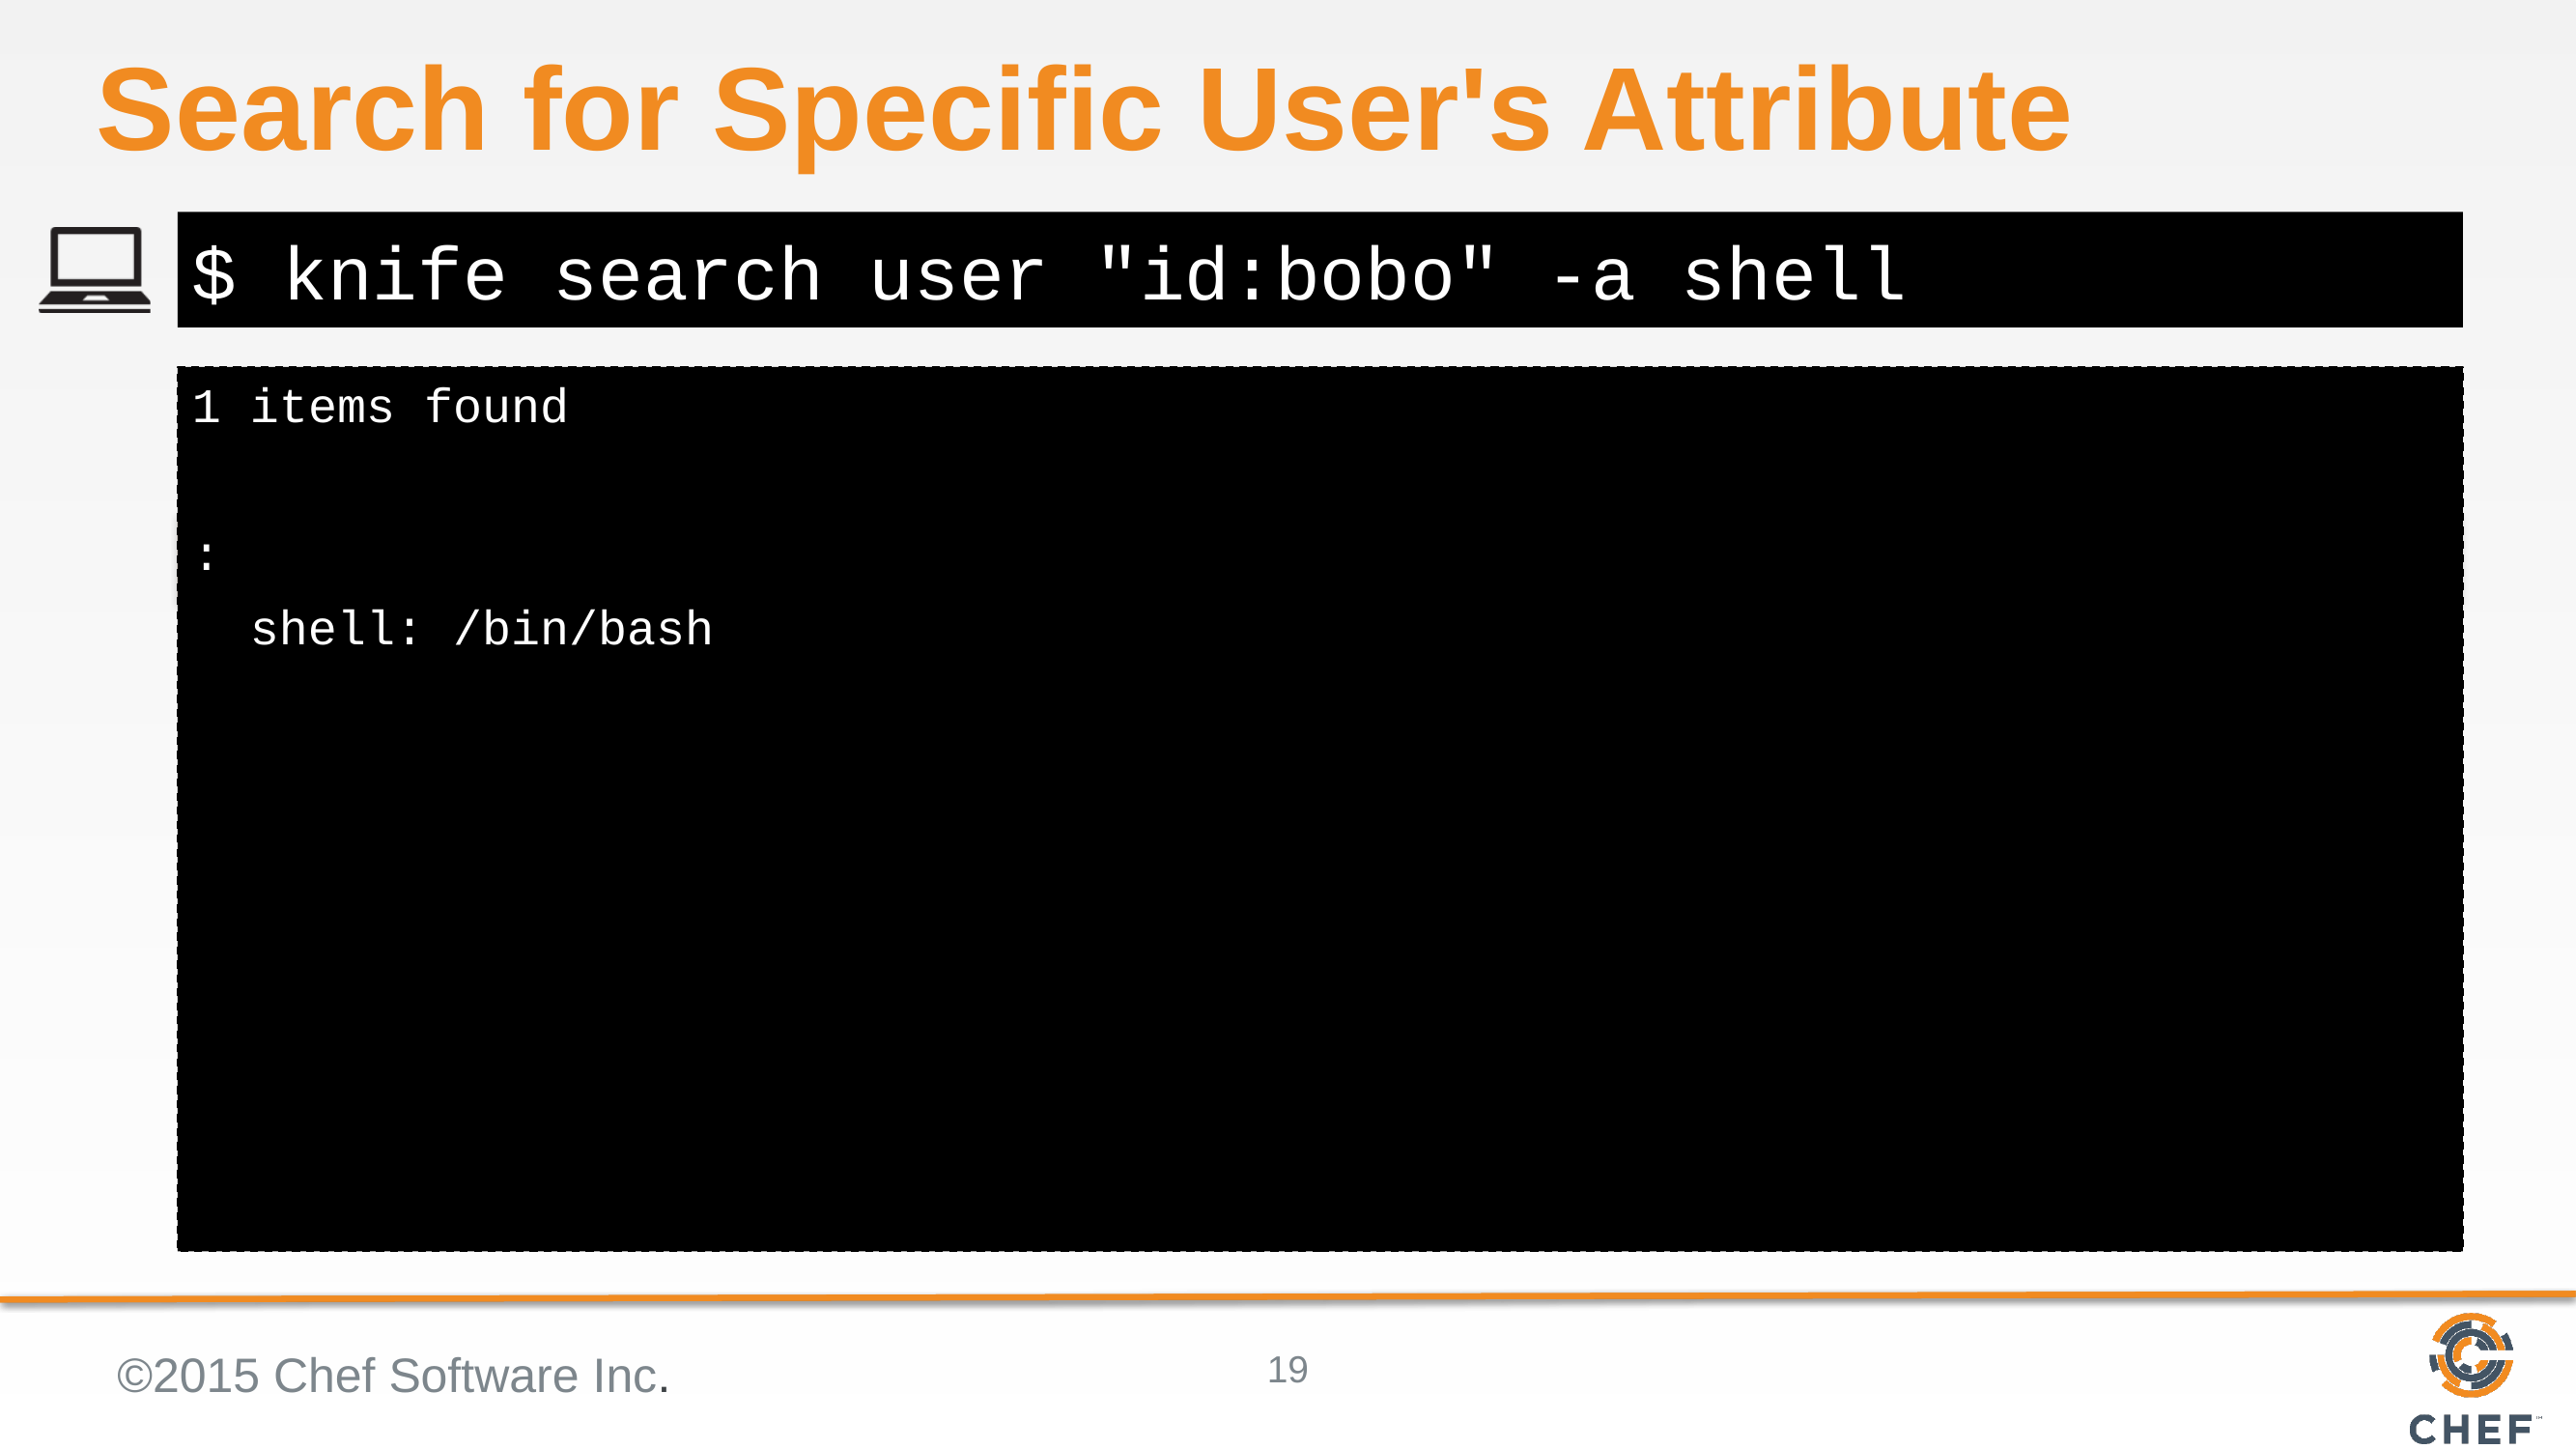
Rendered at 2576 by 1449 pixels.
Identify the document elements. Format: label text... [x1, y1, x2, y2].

list 1 items found : shell: /bin/bash [177, 366, 2464, 1252]
title Search for Specific User's Attribute [96, 48, 2463, 180]
list $ knife search user "id:bobo" -a shell [177, 212, 2463, 327]
picture [2399, 1297, 2550, 1449]
footer ©2015 Chef Software Inc. [102, 1336, 948, 1418]
slide_number 19 [1172, 1338, 1403, 1416]
